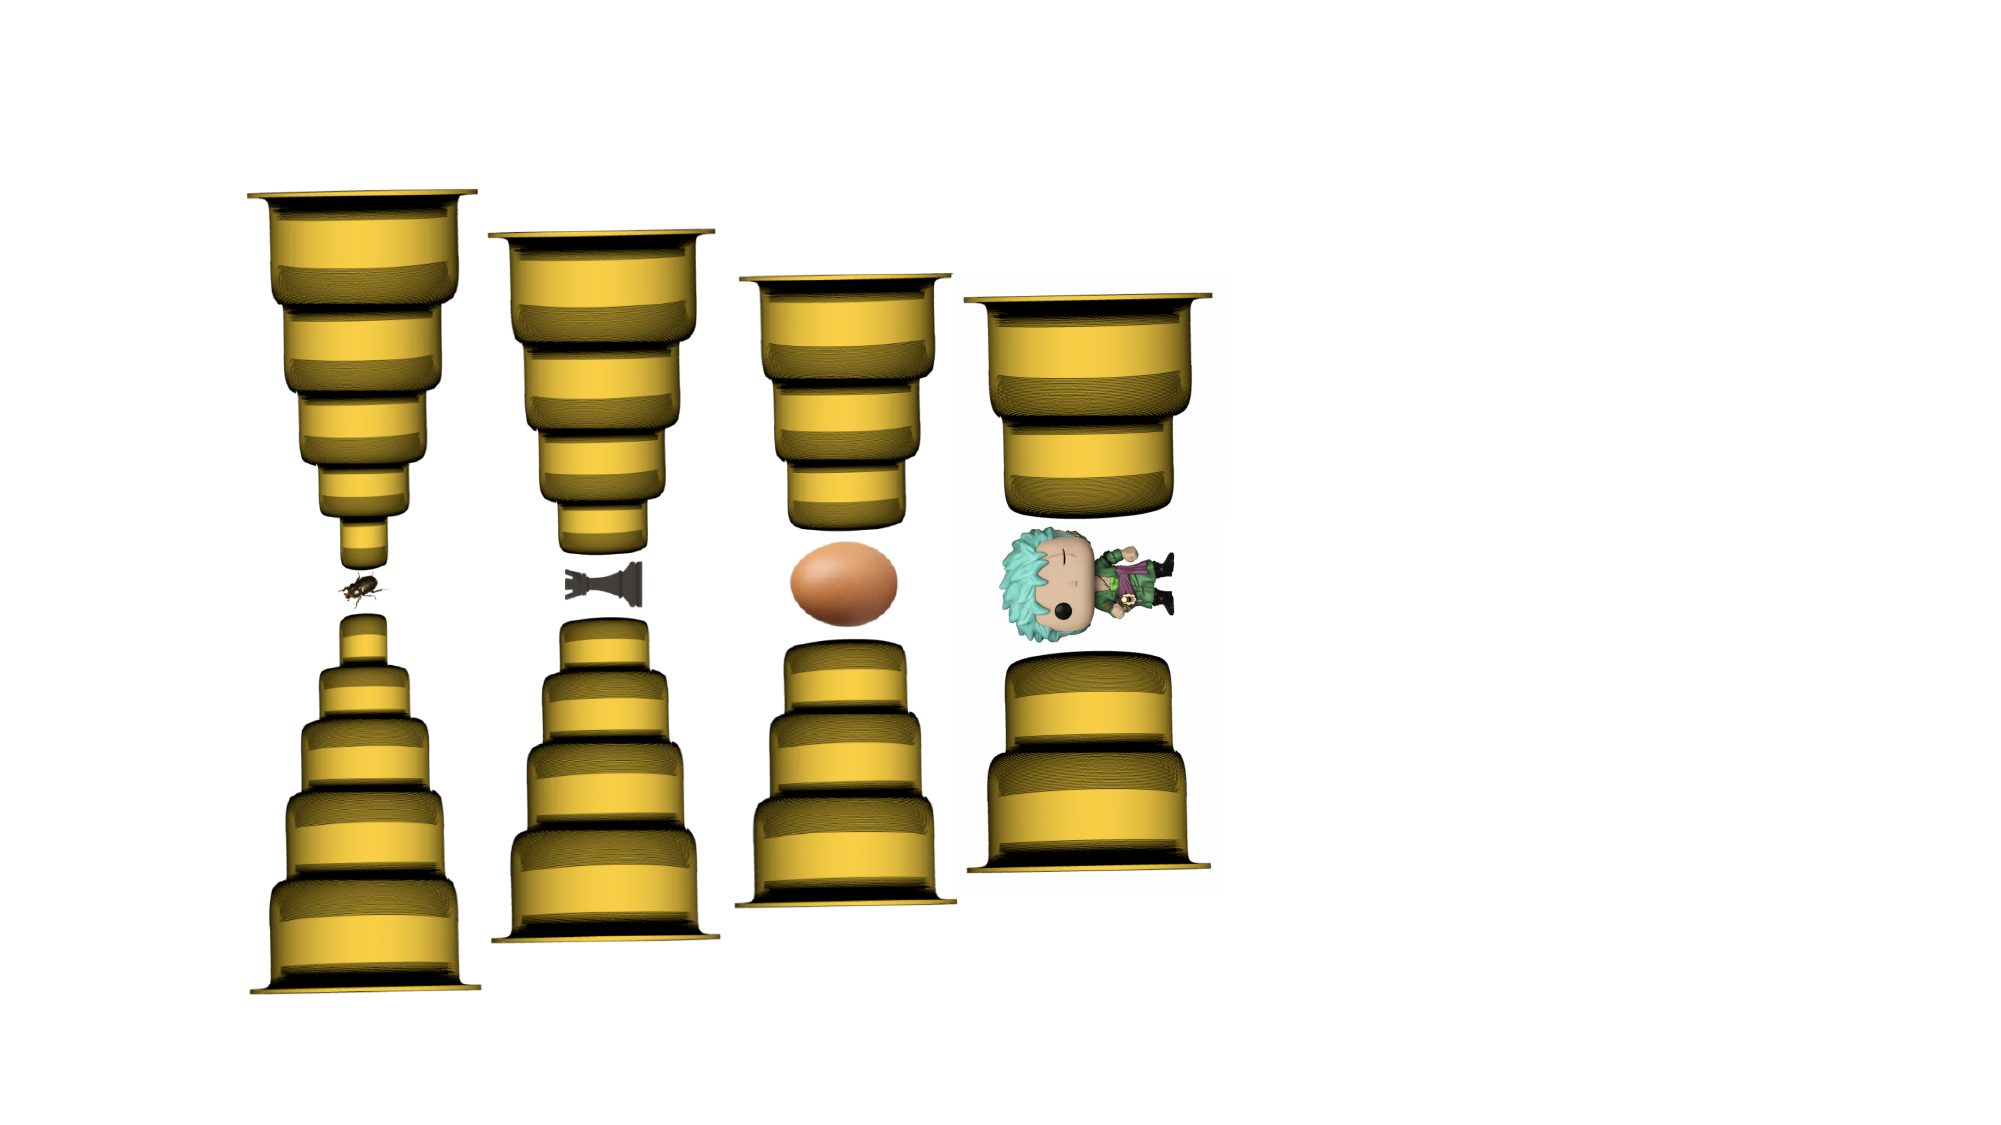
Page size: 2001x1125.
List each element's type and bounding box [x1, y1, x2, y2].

picture [137, 93, 1273, 1033]
